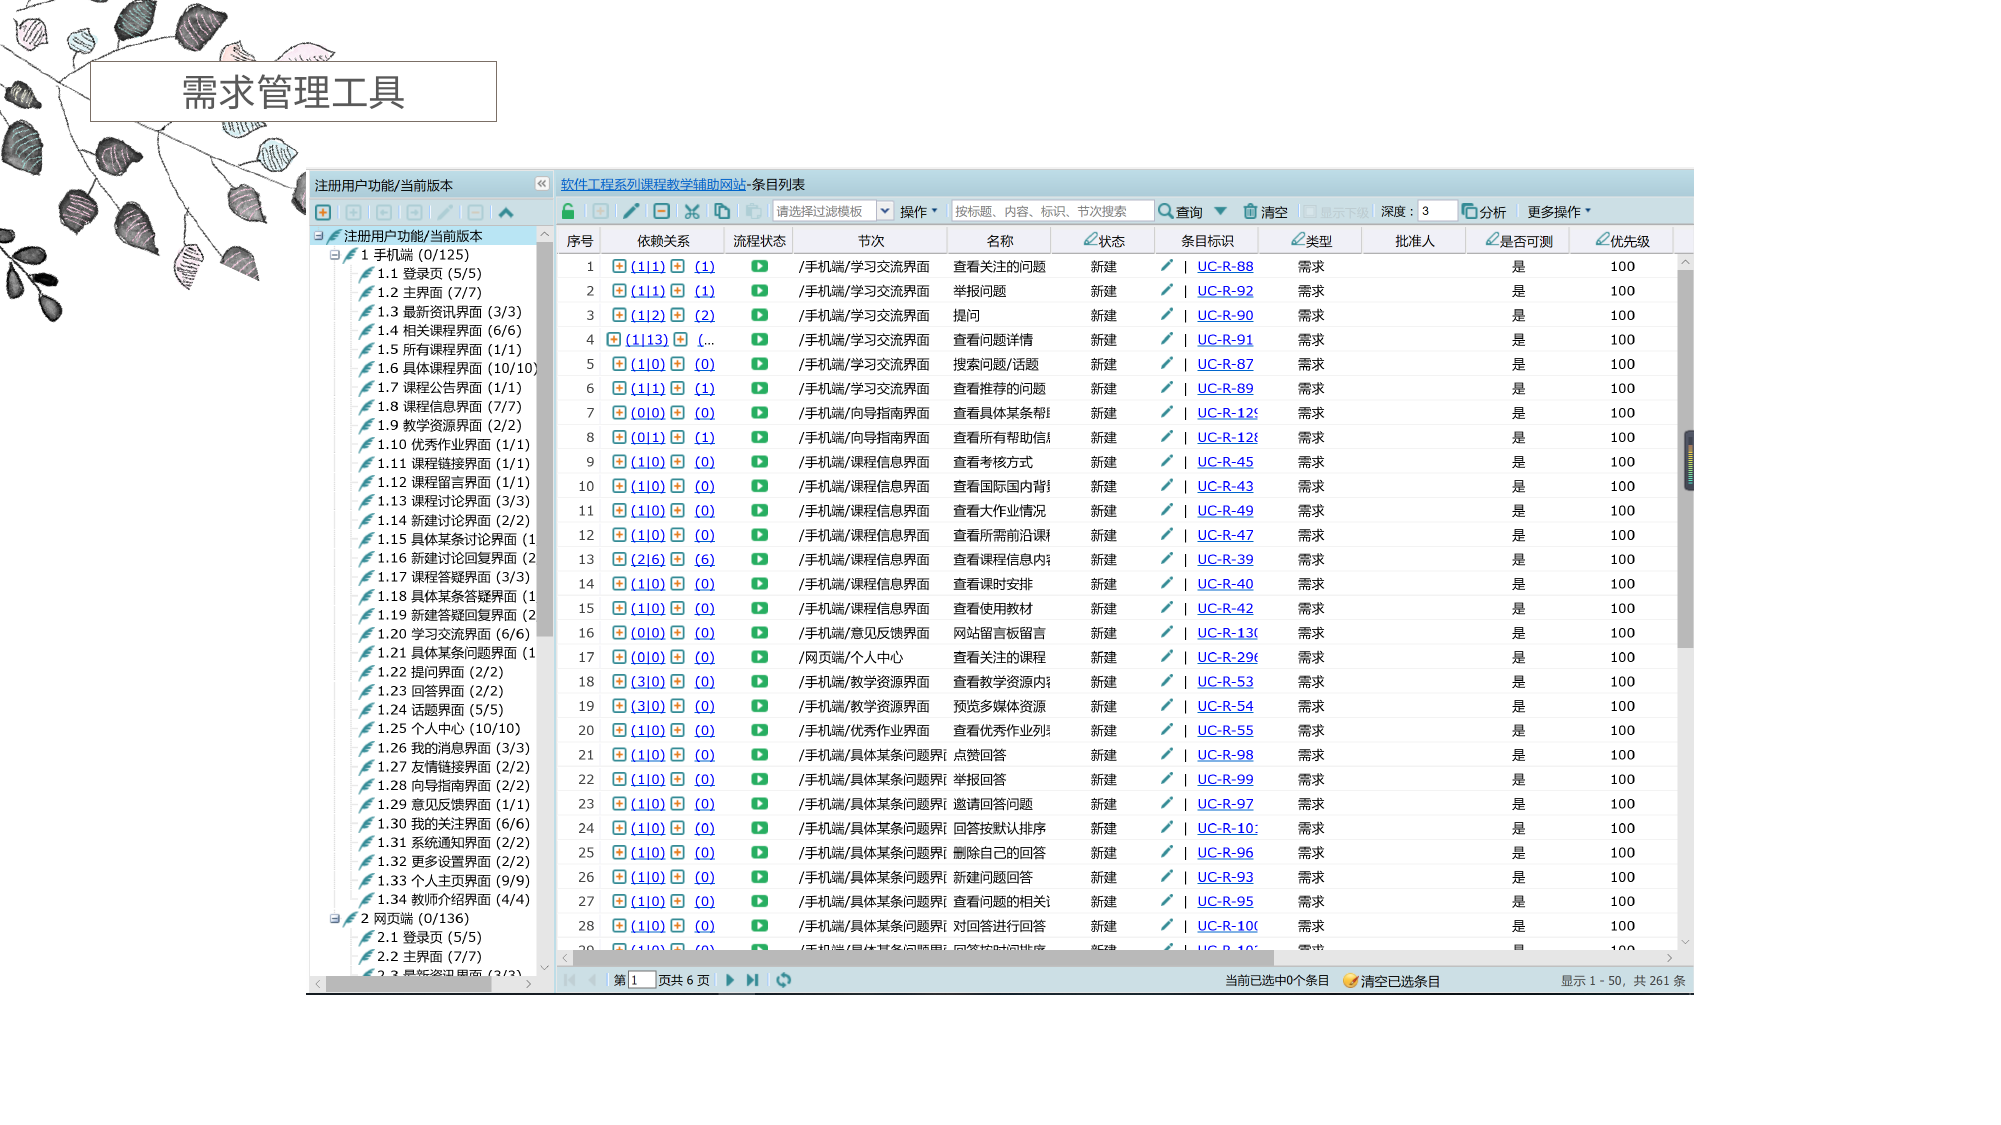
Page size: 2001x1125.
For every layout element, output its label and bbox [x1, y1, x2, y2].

text_box [0, 0, 498, 659]
picture [306, 167, 1694, 995]
